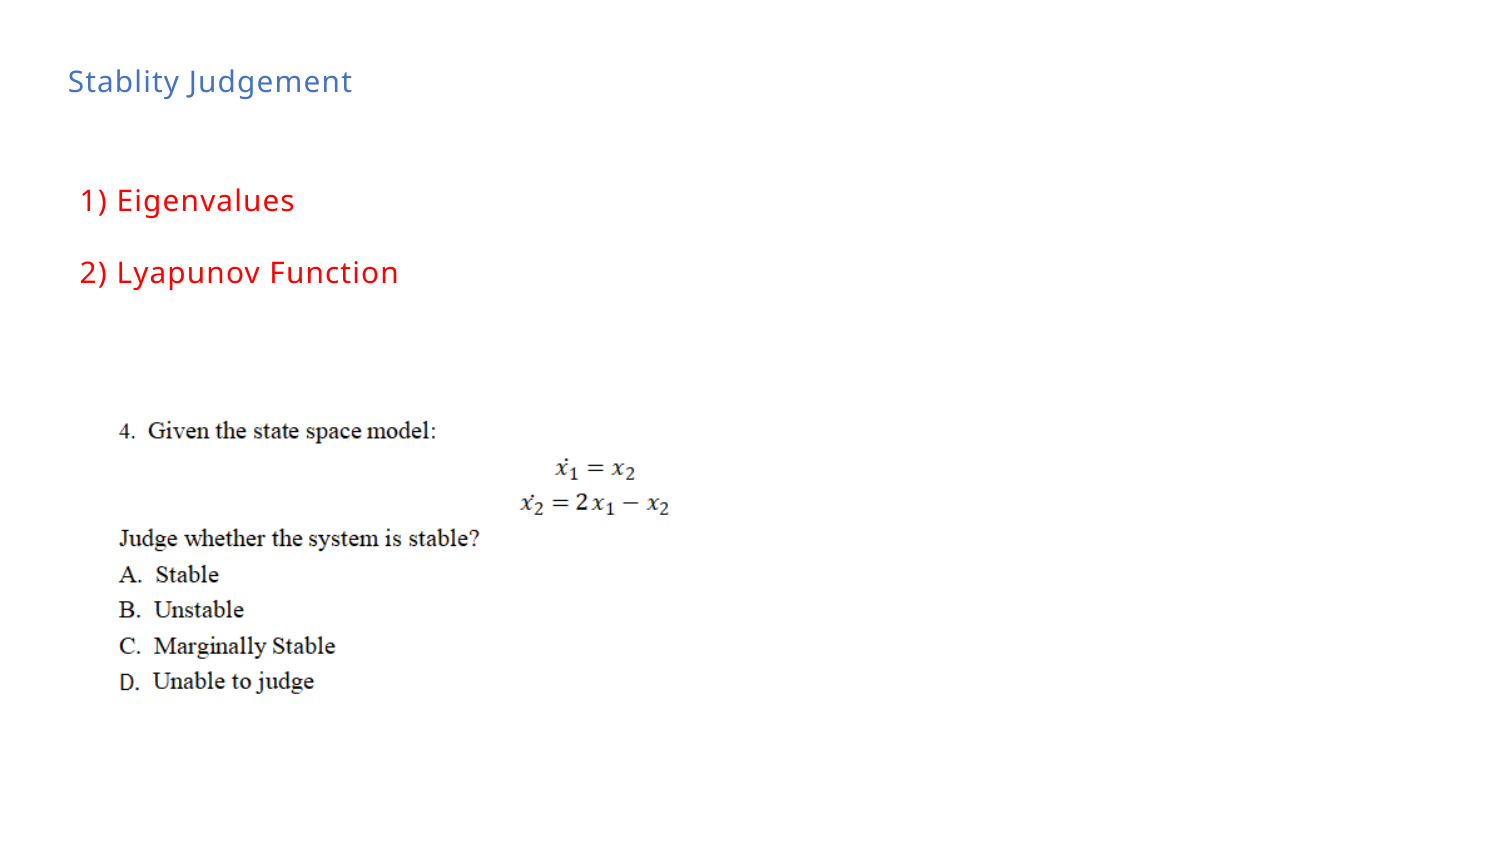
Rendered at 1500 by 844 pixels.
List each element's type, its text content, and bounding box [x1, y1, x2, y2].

text_box Stablity Judgement [53, 55, 804, 107]
text_box 1) Eigenvalues 2) Lyapunov Function [64, 138, 815, 386]
picture [64, 386, 922, 714]
